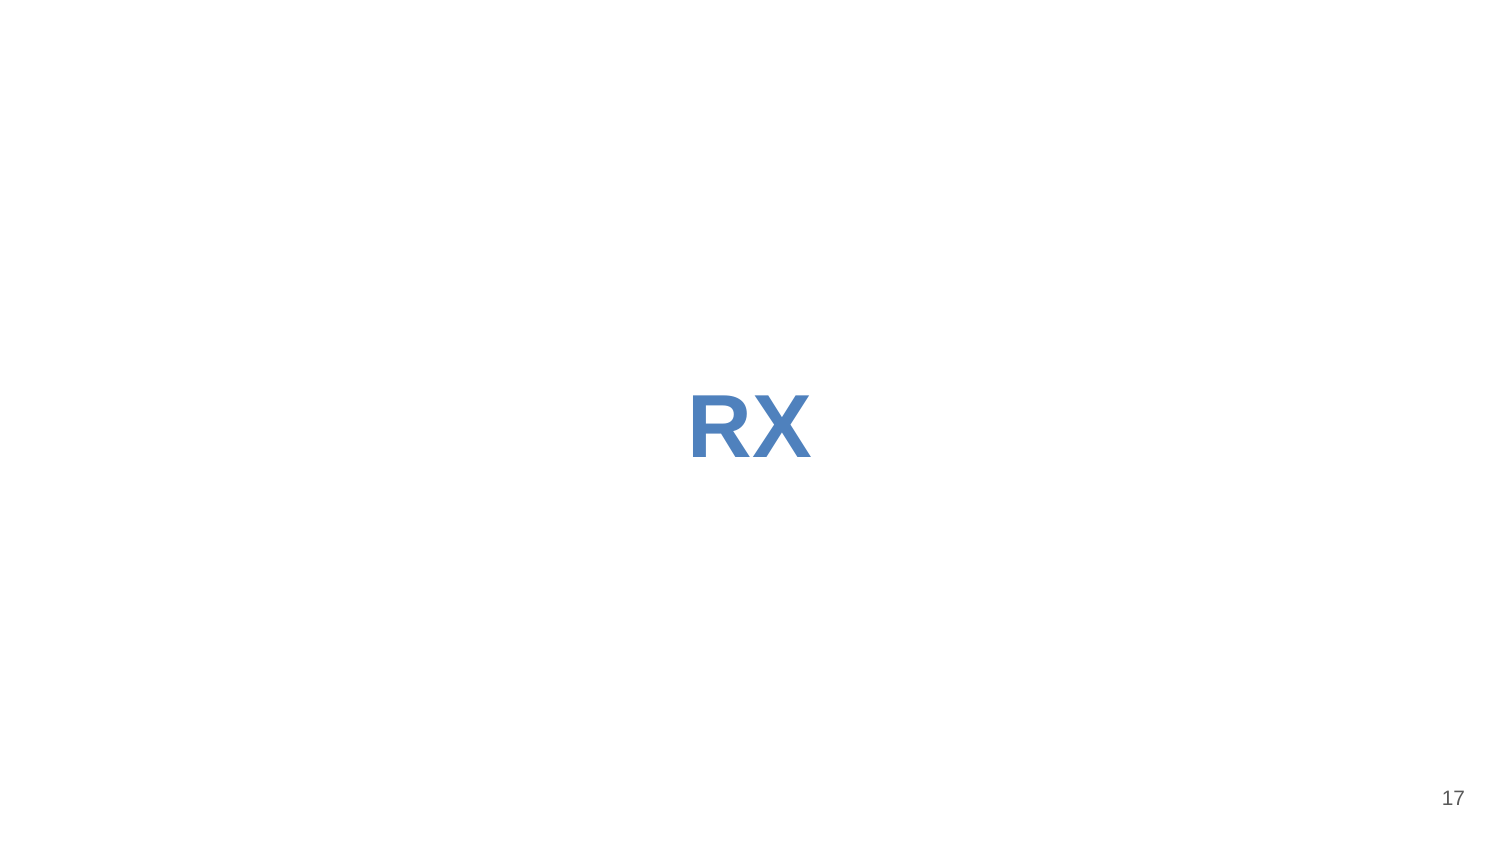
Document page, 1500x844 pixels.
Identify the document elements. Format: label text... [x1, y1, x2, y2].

slide_number 17 [1389, 764, 1480, 830]
title RX [51, 352, 1449, 491]
